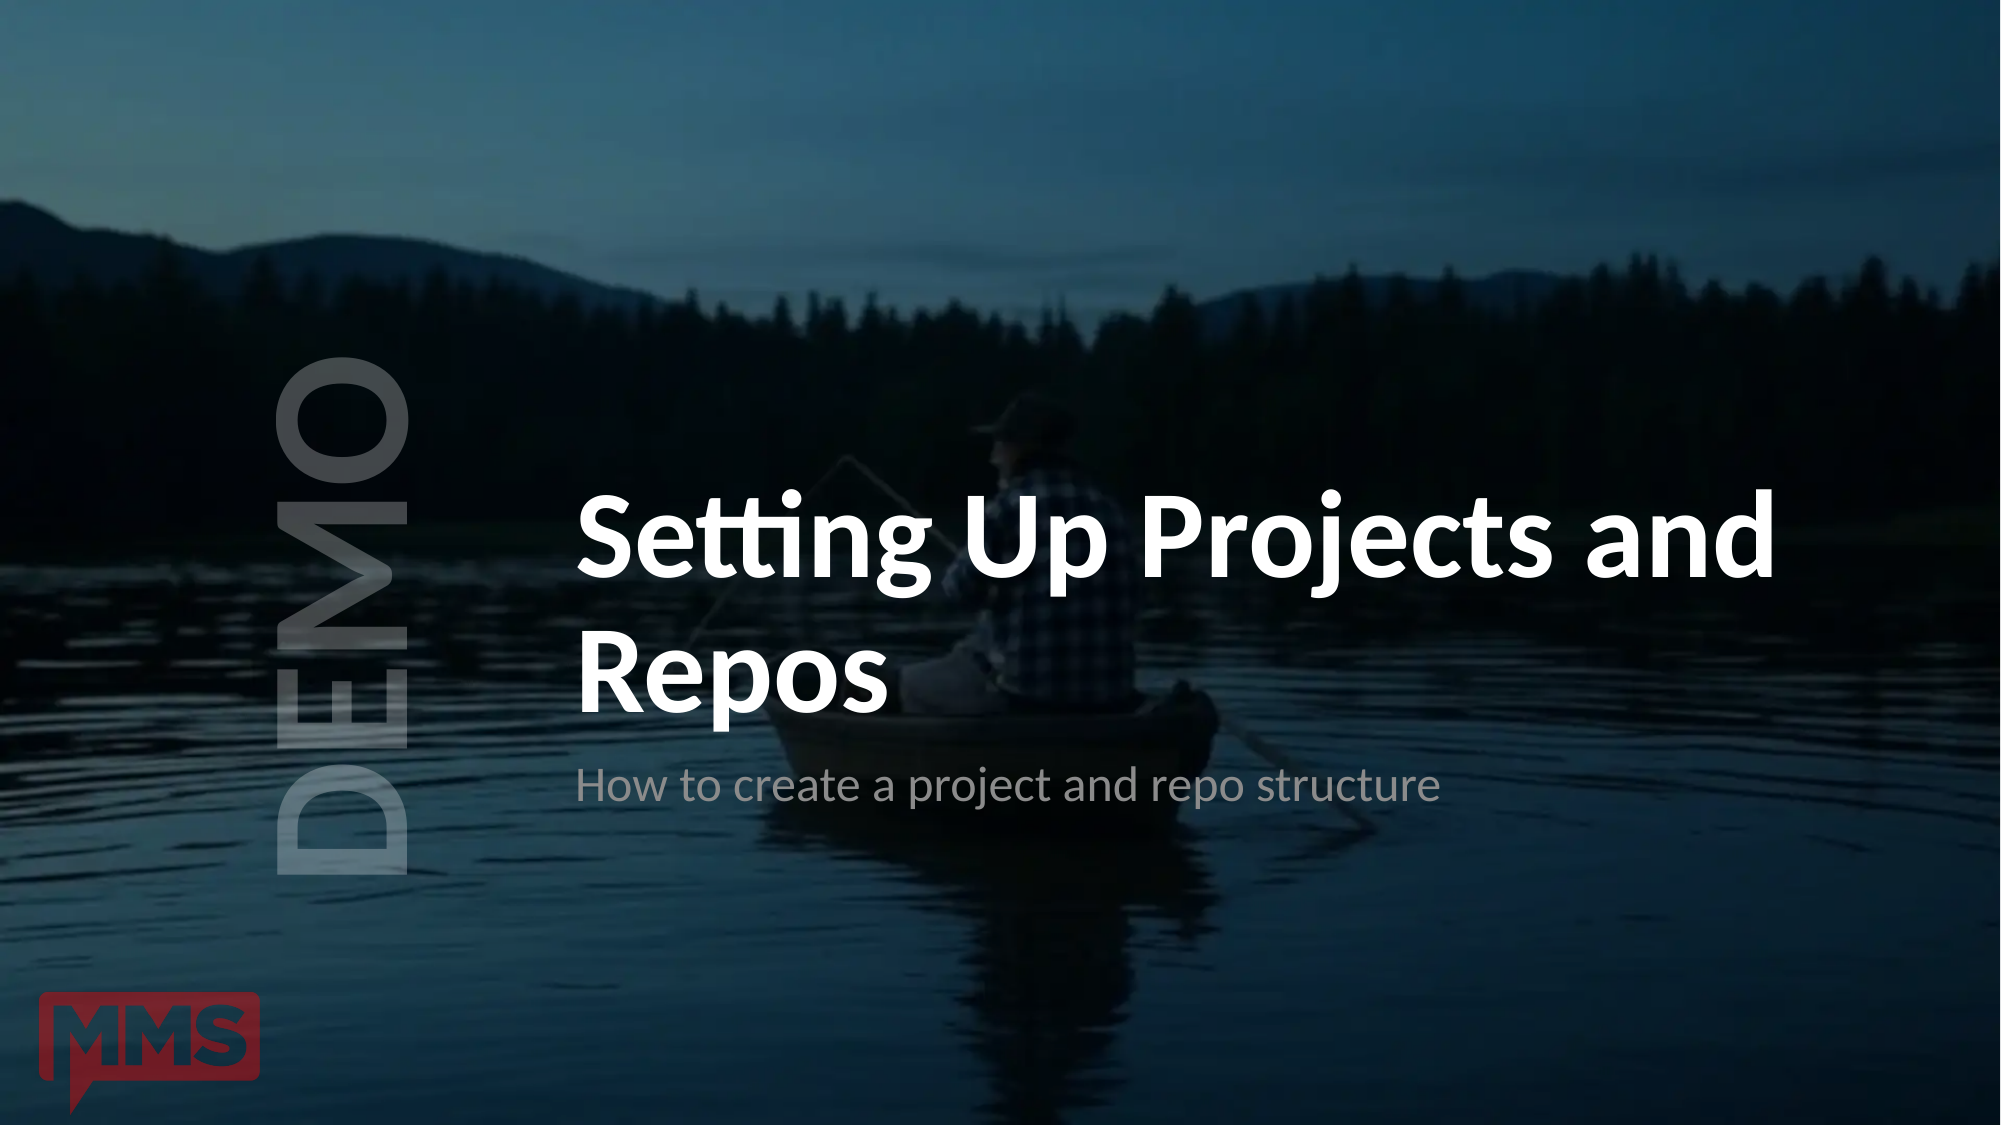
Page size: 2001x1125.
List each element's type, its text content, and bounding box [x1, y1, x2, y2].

title Setting Up Projects and Repos [560, 278, 1862, 747]
list How to create a project and repo structure [560, 751, 1862, 998]
picture [0, 0, 2001, 1125]
